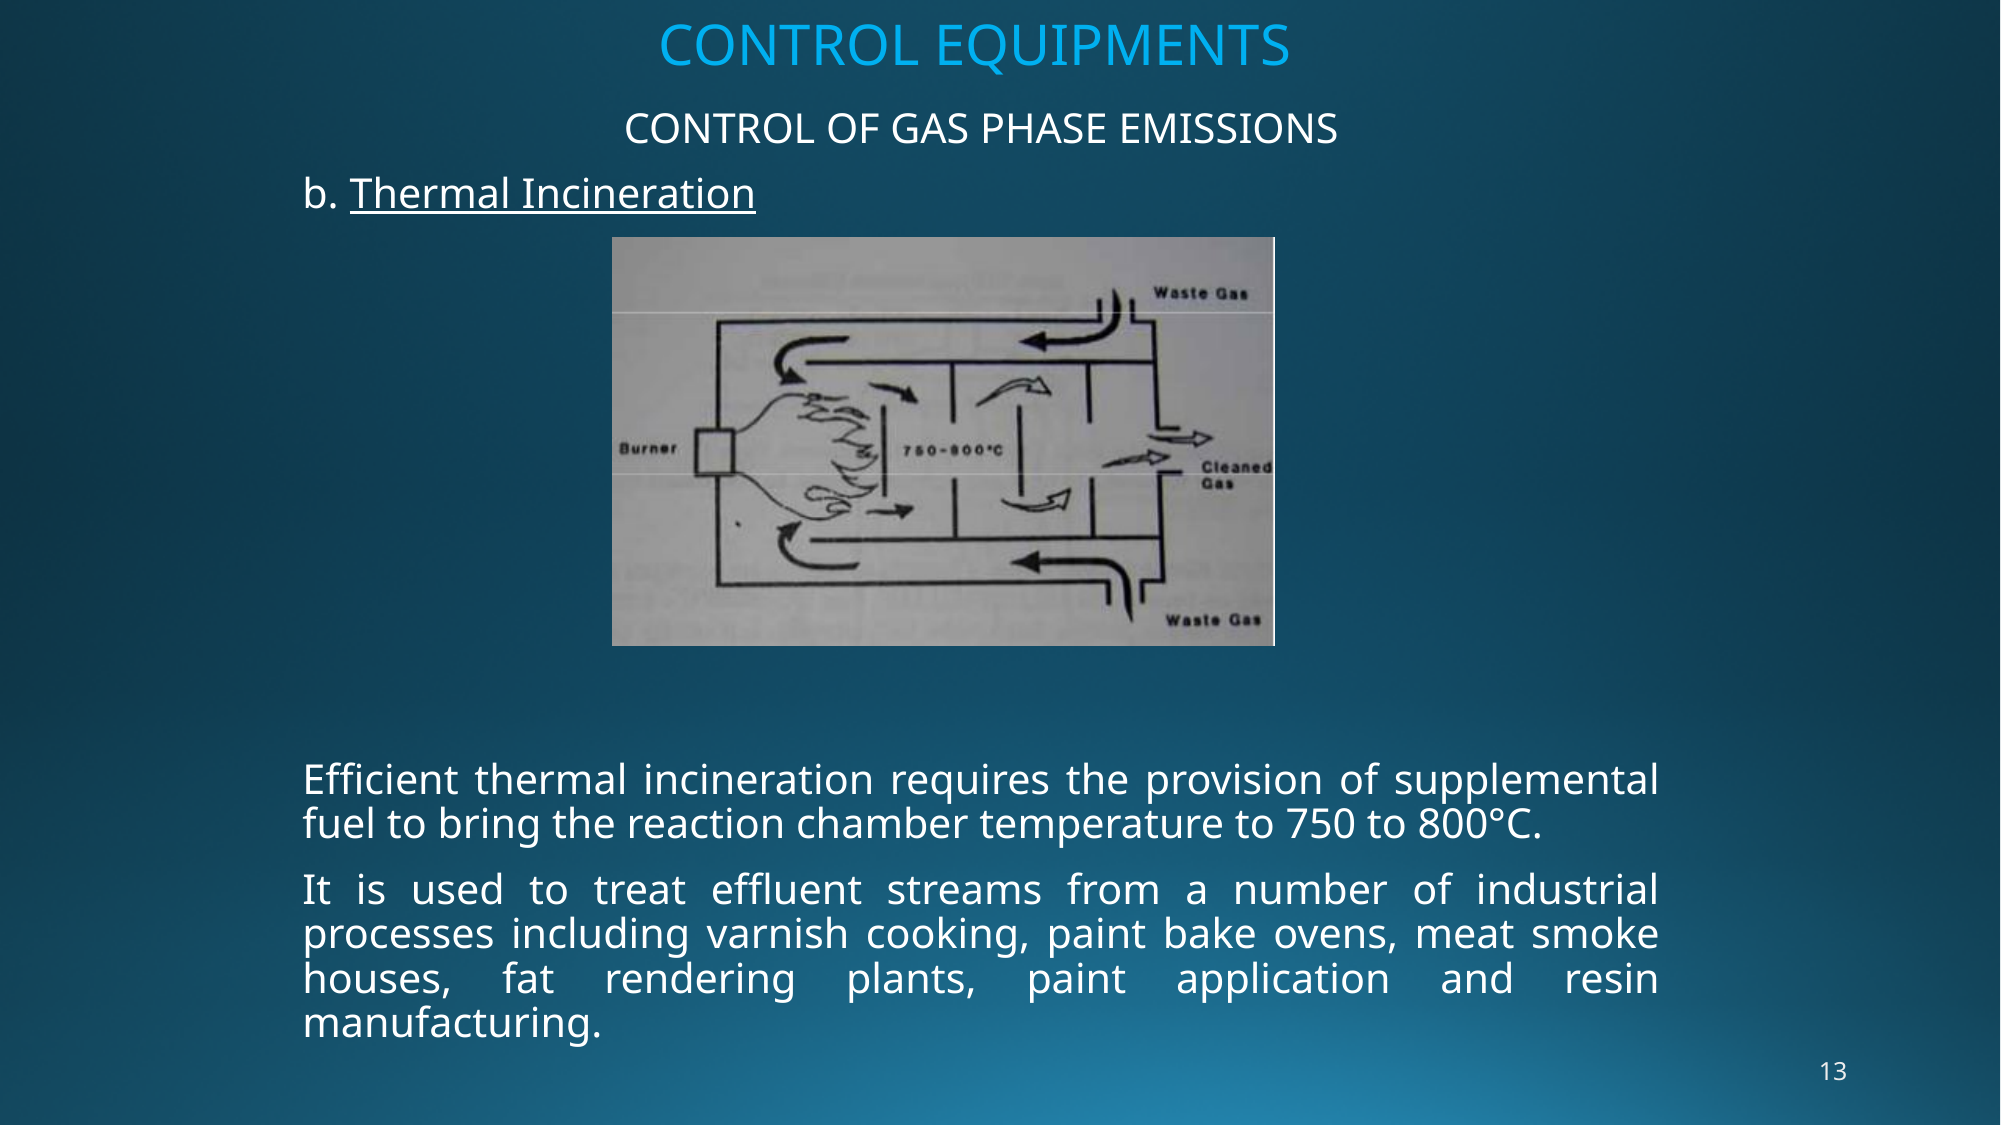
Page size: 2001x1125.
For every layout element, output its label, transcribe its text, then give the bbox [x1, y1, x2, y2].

slide_number 13 [1412, 1042, 1863, 1103]
title CONTROL EQUIPMENTS [362, 0, 1588, 96]
list CONTROL OF GAS PHASE EMISSIONS b. Thermal Incineration Efficient thermal incineration requires the provision of supplemental fuel to bring the reaction chamber temperature to 750 to 800°C. It is used to treat effluent streams from a number of industrial processes including varnish cooking, paint bake ovens, meat smoke houses, fat rendering plants, paint application and resin manufacturing. [287, 99, 1675, 1062]
picture [0, 0, 2001, 1125]
